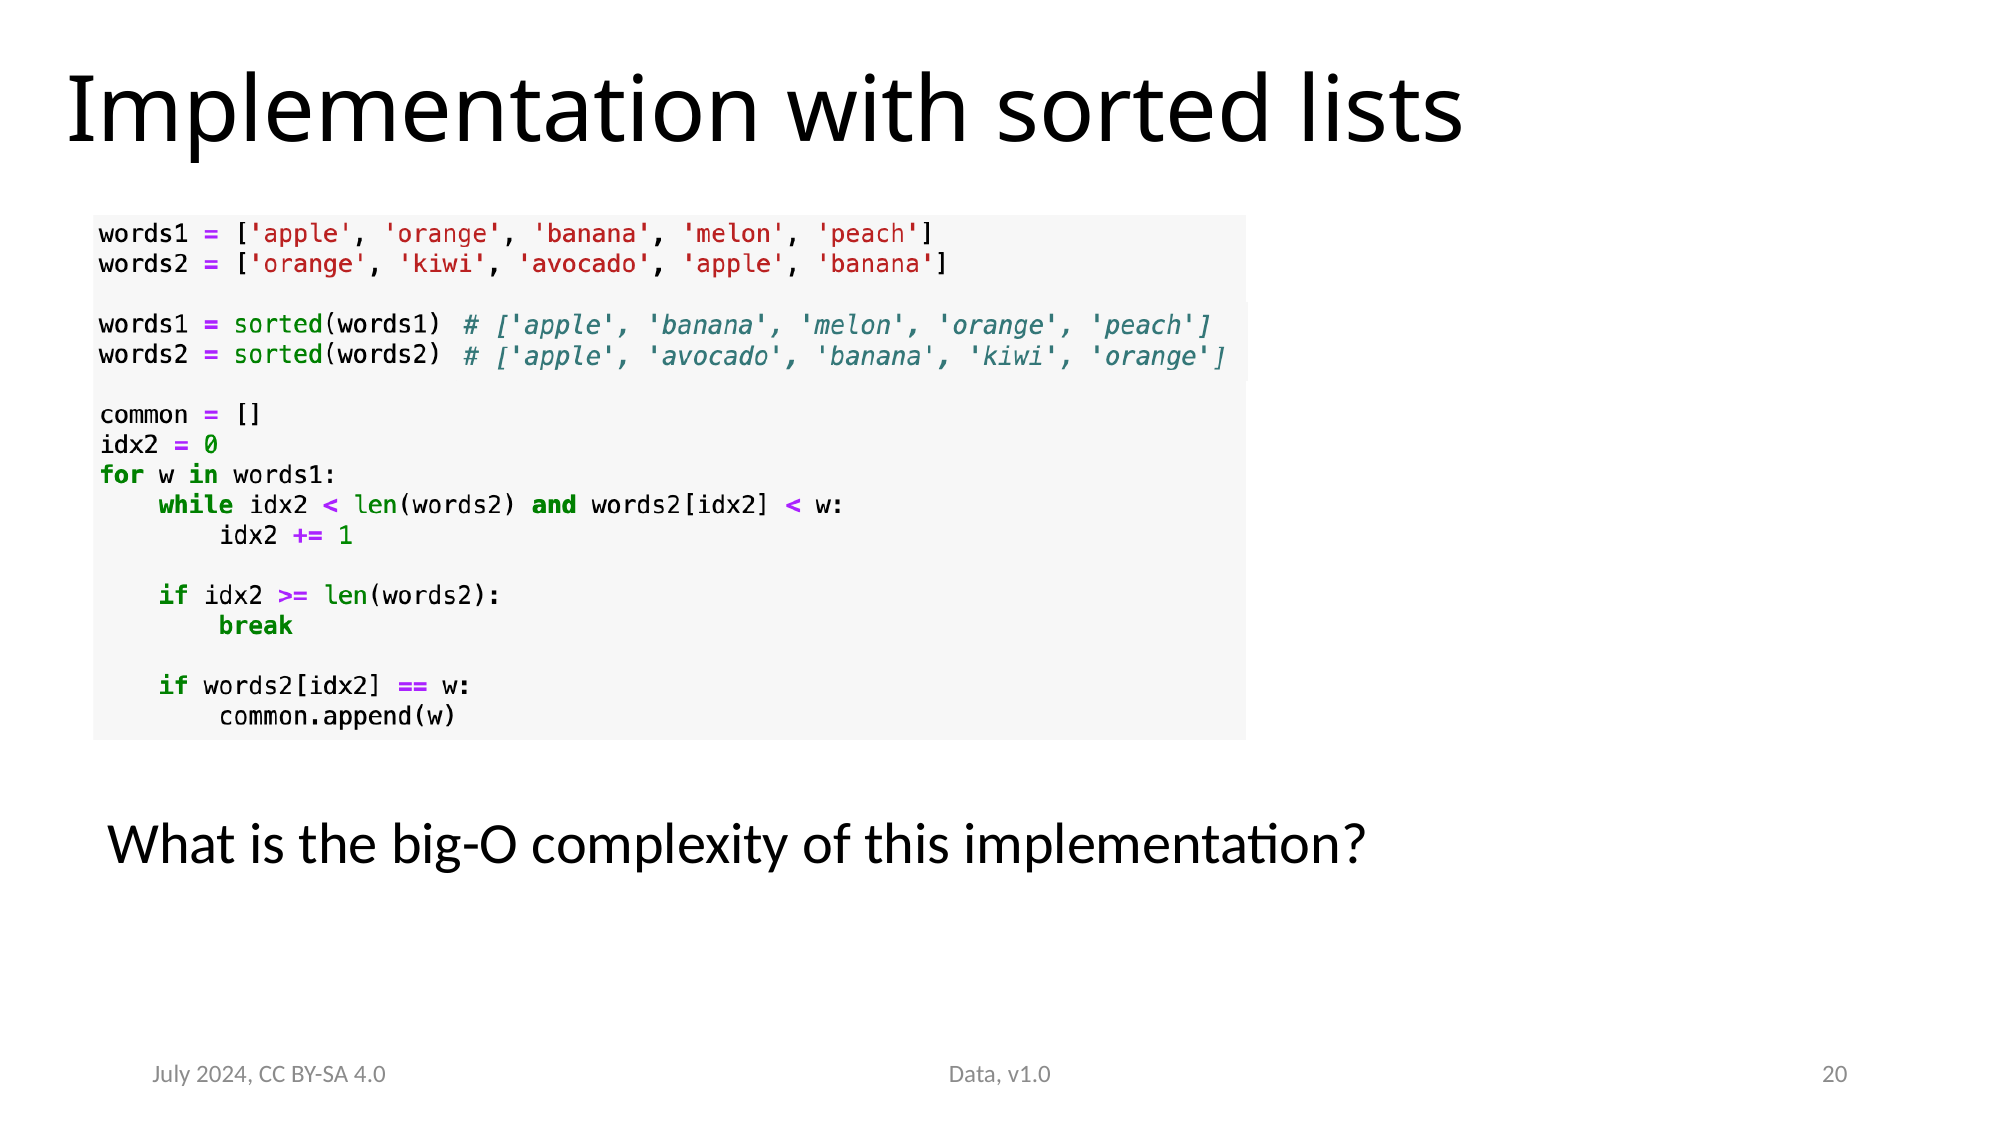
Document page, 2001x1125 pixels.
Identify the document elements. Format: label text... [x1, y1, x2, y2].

title Implementation with sorted lists [66, 37, 1922, 186]
picture [93, 215, 1248, 740]
slide_number 20 [1412, 1042, 1863, 1103]
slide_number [137, 1042, 588, 1103]
text_box What is the big-O complexity of this implementation? [92, 797, 1688, 883]
footer Data, v1.0 [662, 1042, 1338, 1103]
